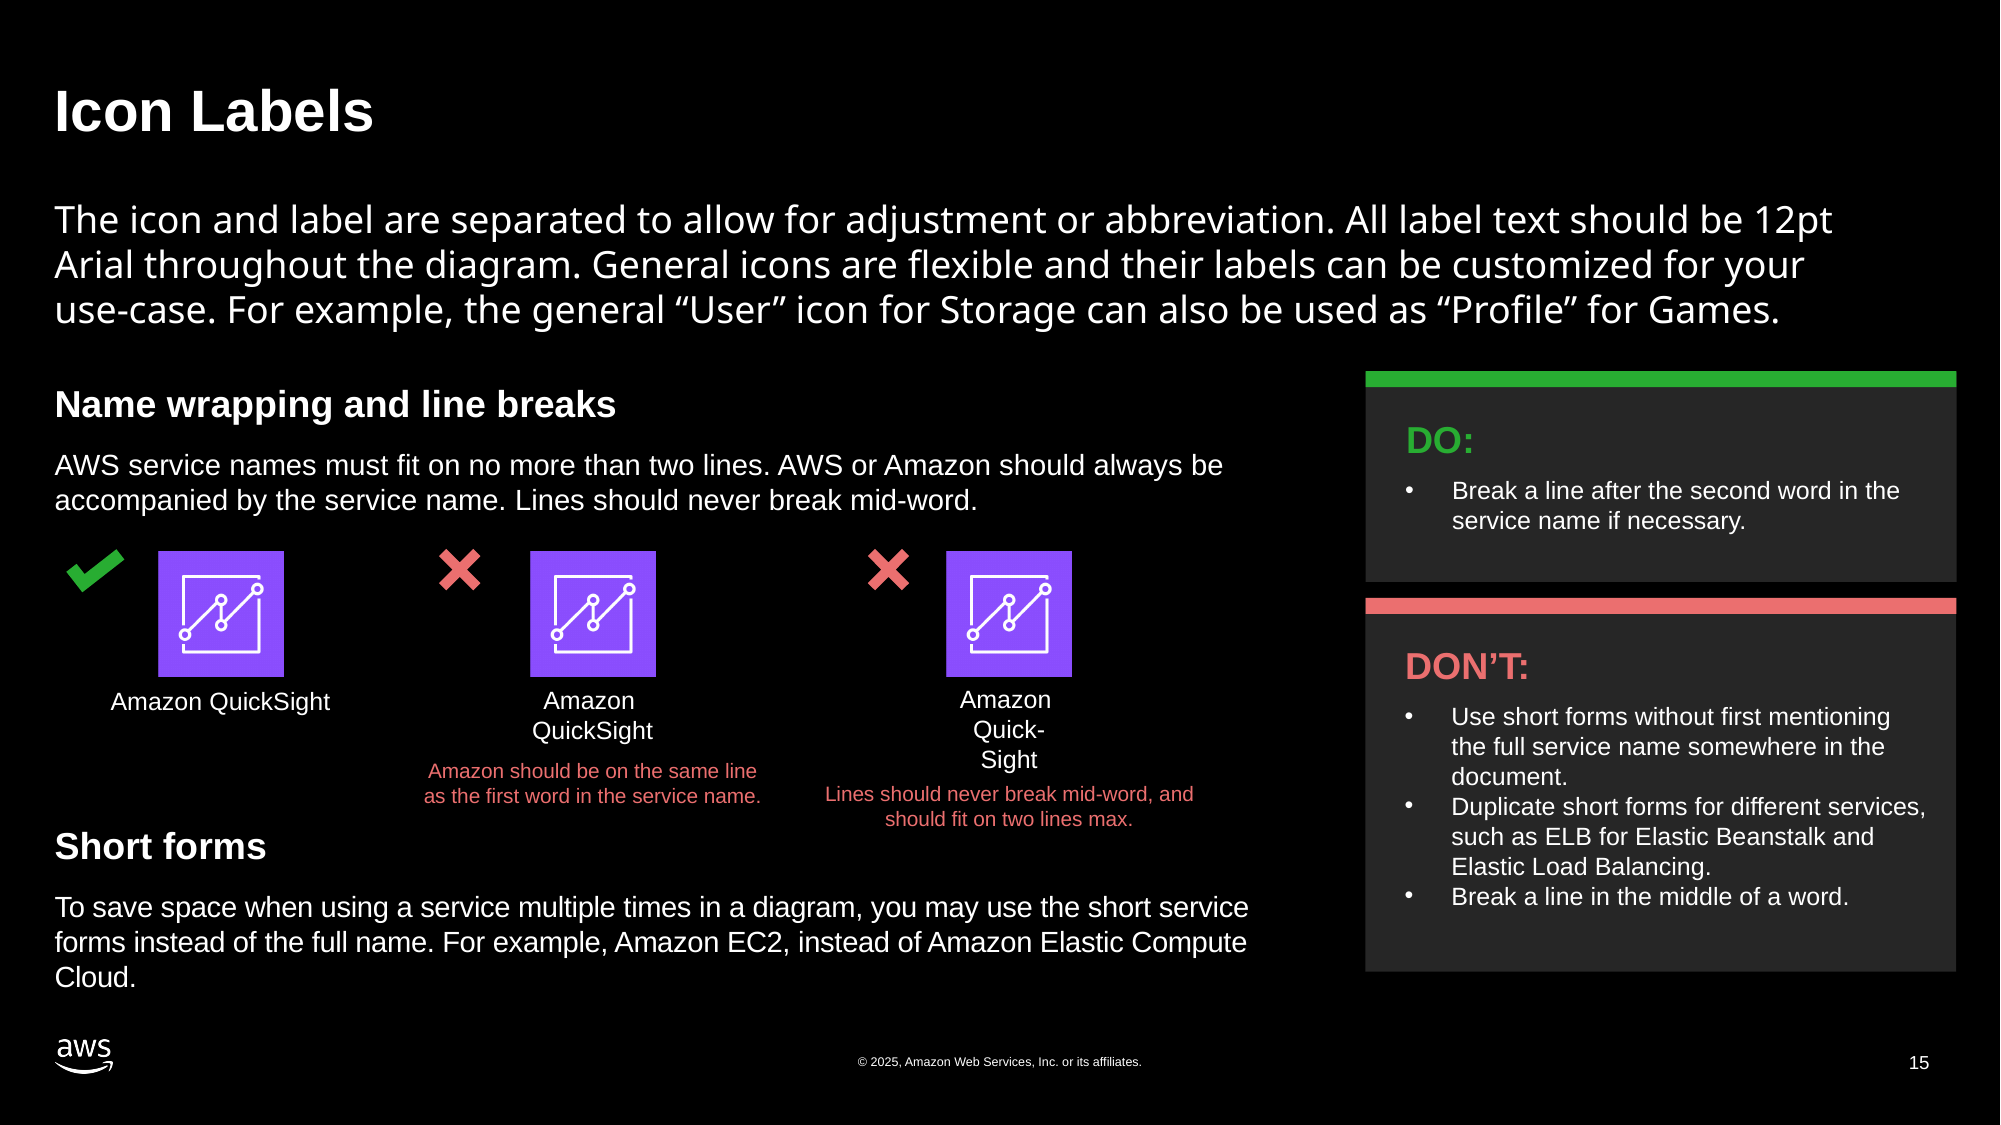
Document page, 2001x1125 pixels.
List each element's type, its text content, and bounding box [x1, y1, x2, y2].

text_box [57, 551, 385, 724]
text_box Break a line after the second word in the service name if necessary. [1390, 467, 1945, 543]
list The icon and label are separated to allow for adjustment or abbreviation. All label text should be 12pt Arial throughout the diagram. General icons are flexible and their labels can be customized for your use-case. For example, the general “User” icon for Storage can also be used as “Profile” for Games. [39, 188, 1878, 350]
text_box DO: [1391, 409, 1900, 467]
title Icon Labels [39, 59, 1961, 166]
footer © 2025, Amazon Web Services, Inc. or its affiliates. [662, 1031, 1338, 1092]
text_box [1364, 597, 1957, 973]
picture [55, 1039, 113, 1074]
text_box Use short forms without first mentioning the full service name somewhere in the document. Duplicate short forms for different services, such as ELB for Elastic Beanstalk and Elastic Load Balancing. Break a line in the middle of a word. [1389, 693, 1944, 918]
text_box [1365, 371, 1958, 583]
text_box DON’T: [1390, 634, 1899, 693]
text_box Short forms To save space when using a service multiple times in a diagram, you may use the short service forms instead of the full name. For example, Amazon EC2, instead of Amazon Elastic Compute Cloud. [39, 814, 1340, 1019]
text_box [408, 536, 777, 816]
text_box [1365, 370, 1957, 388]
text_box [1365, 597, 1957, 615]
slide_number 15 [1494, 1031, 1945, 1092]
list Name wrapping and line breaks AWS service names must fit on no more than two lines. AWS or Amazon should always be accompanied by the service name. Lines should never break mid-word. [39, 372, 1276, 571]
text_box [792, 536, 1226, 839]
